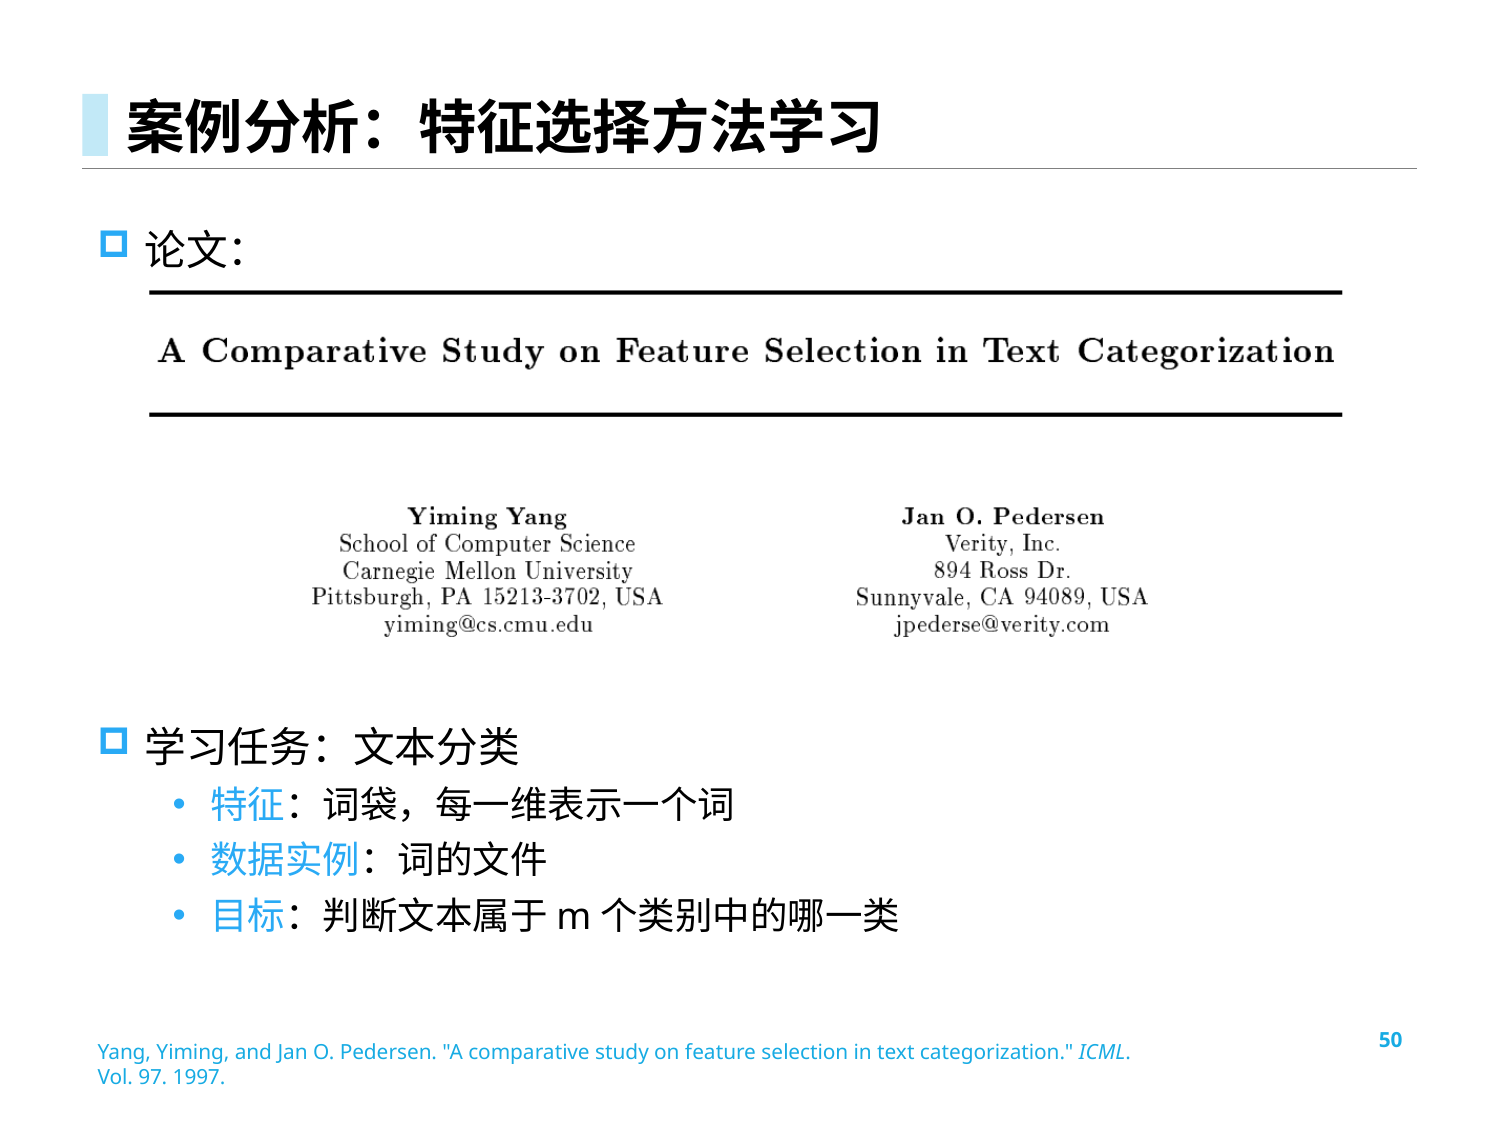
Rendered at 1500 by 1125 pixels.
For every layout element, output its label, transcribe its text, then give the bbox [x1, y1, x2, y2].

title 案例分析：特征选择方法学习 [111, 0, 1447, 169]
slide_number 50 [1059, 1023, 1418, 1058]
footer Yang, Yiming, and Jan O. Pedersen. "A comparative study on feature selection in text categorization." ICML. Vol. 97. 1997. [82, 1023, 1172, 1104]
text_box 论文： 学习任务：文本分类 特征：词袋，每一维表示一个词 数据实例：词的文件 目标：判断文本属于m个类别中的哪一类 [82, 216, 1418, 959]
picture [122, 275, 1378, 657]
